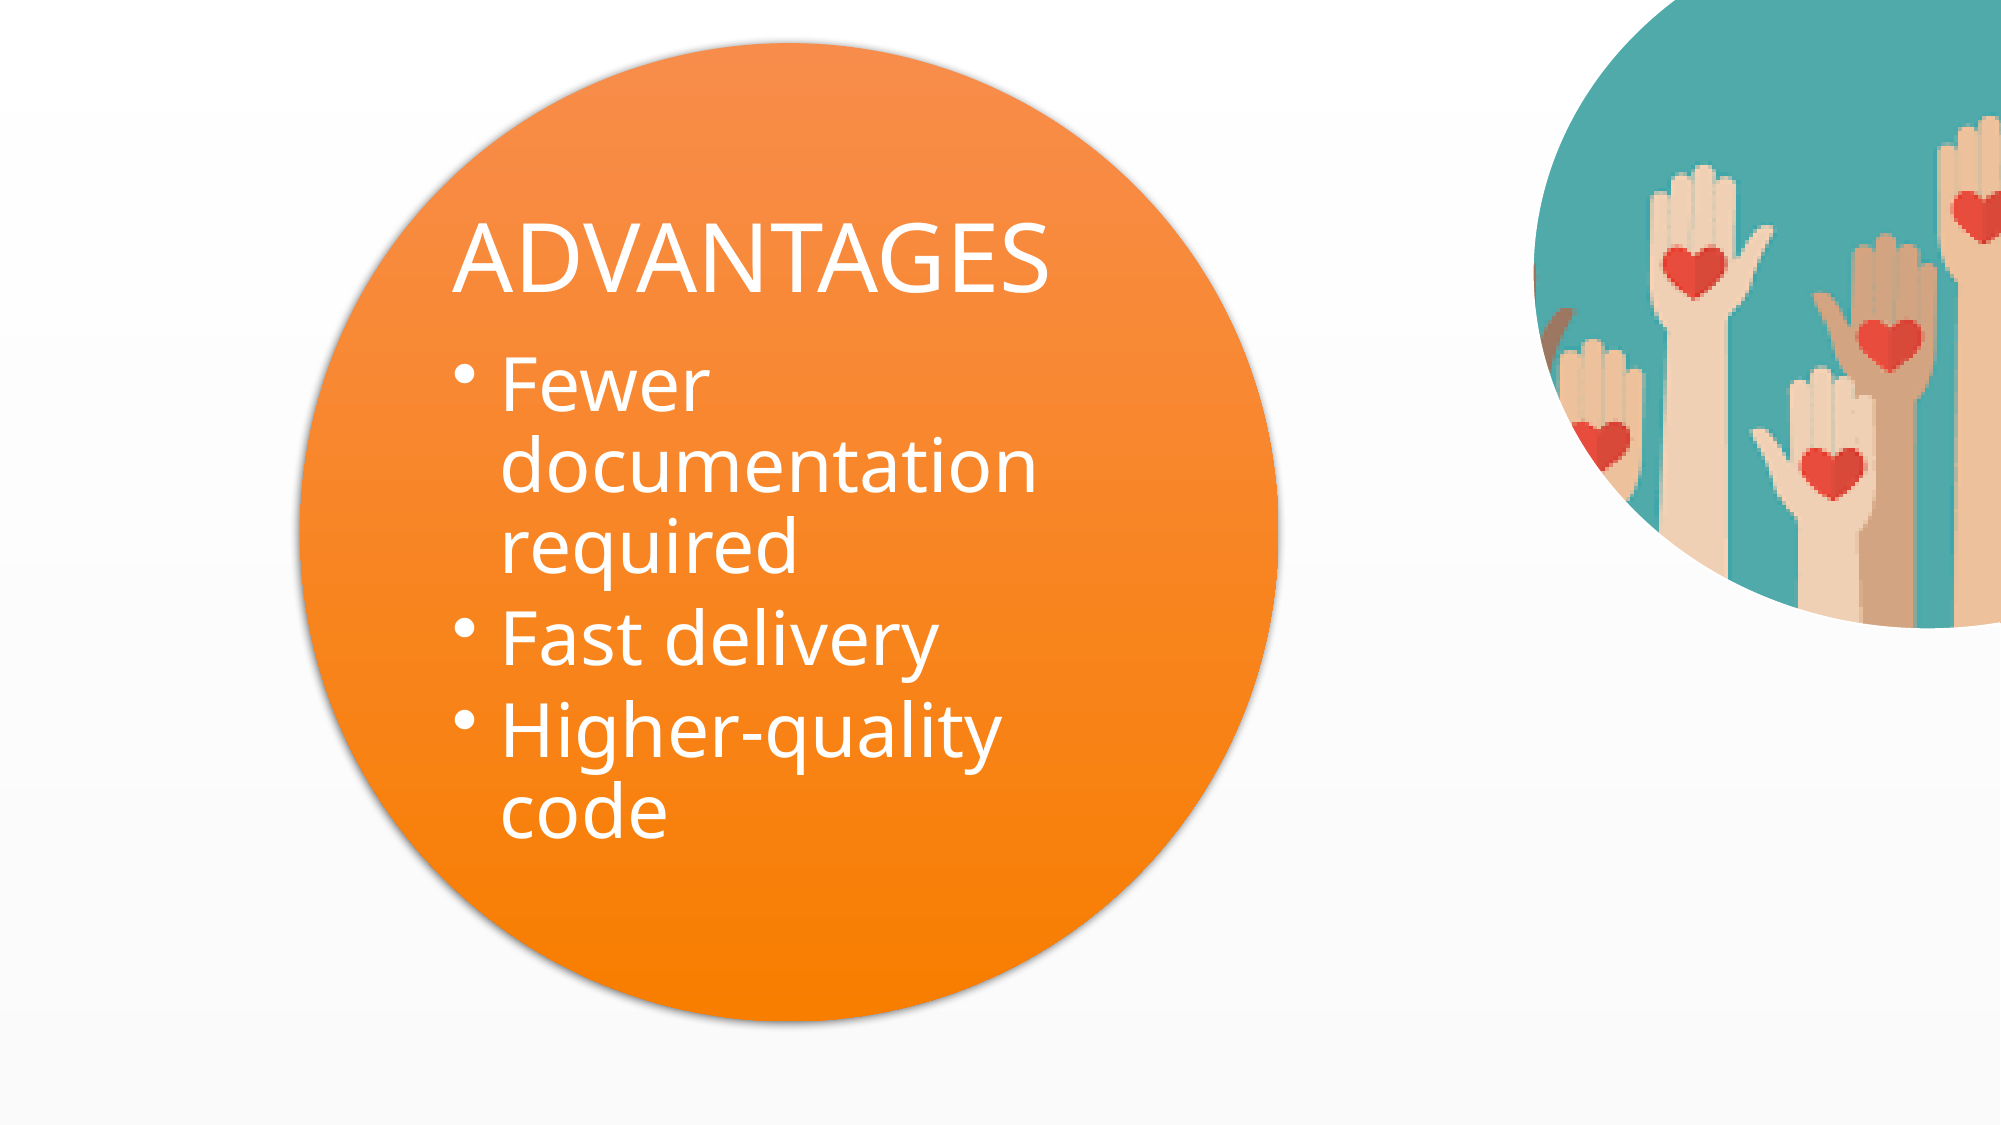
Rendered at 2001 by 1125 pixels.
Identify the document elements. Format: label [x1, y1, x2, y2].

text_box [23, 42, 1556, 1022]
text_box [1094, 0, 2000, 1125]
